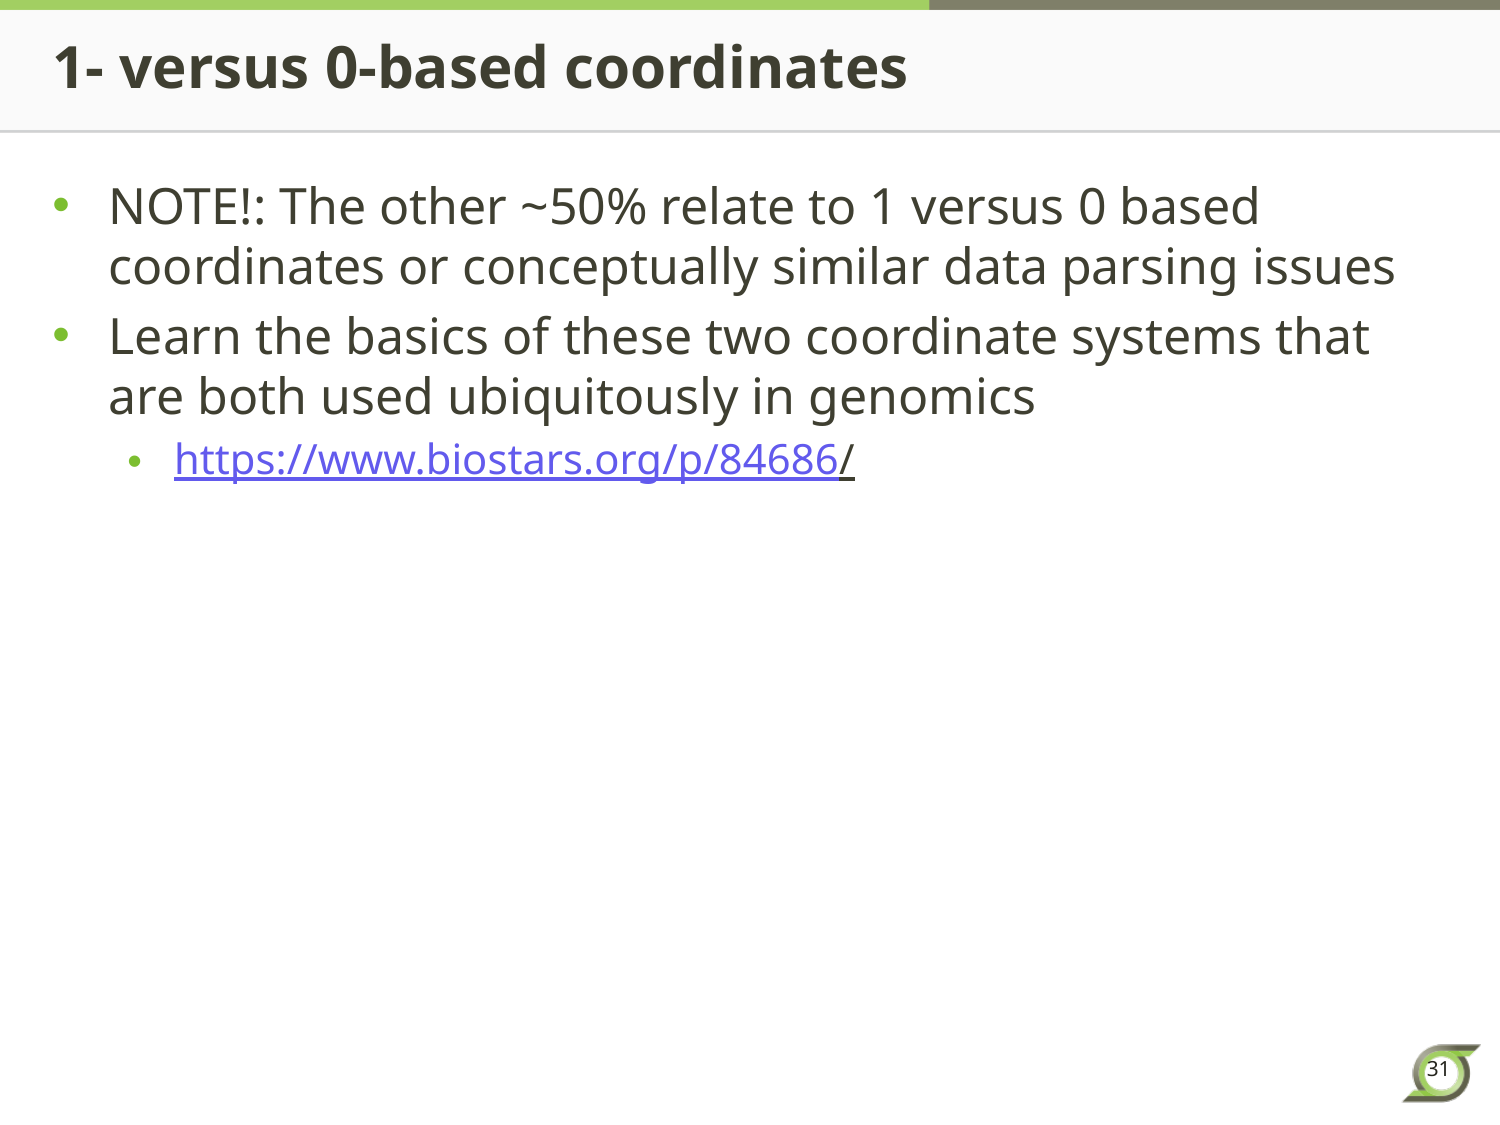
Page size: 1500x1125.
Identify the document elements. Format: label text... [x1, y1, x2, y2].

title 1- versus 0-based coordinates [37, 18, 1454, 112]
list NOTE!: The other ~50% relate to 1 versus 0 based coordinates or conceptually similar data parsing issues Learn the basics of these two coordinate systems that are both used ubiquitously in genomics https://www.biostars.org/p/84686/ [37, 166, 1454, 1007]
